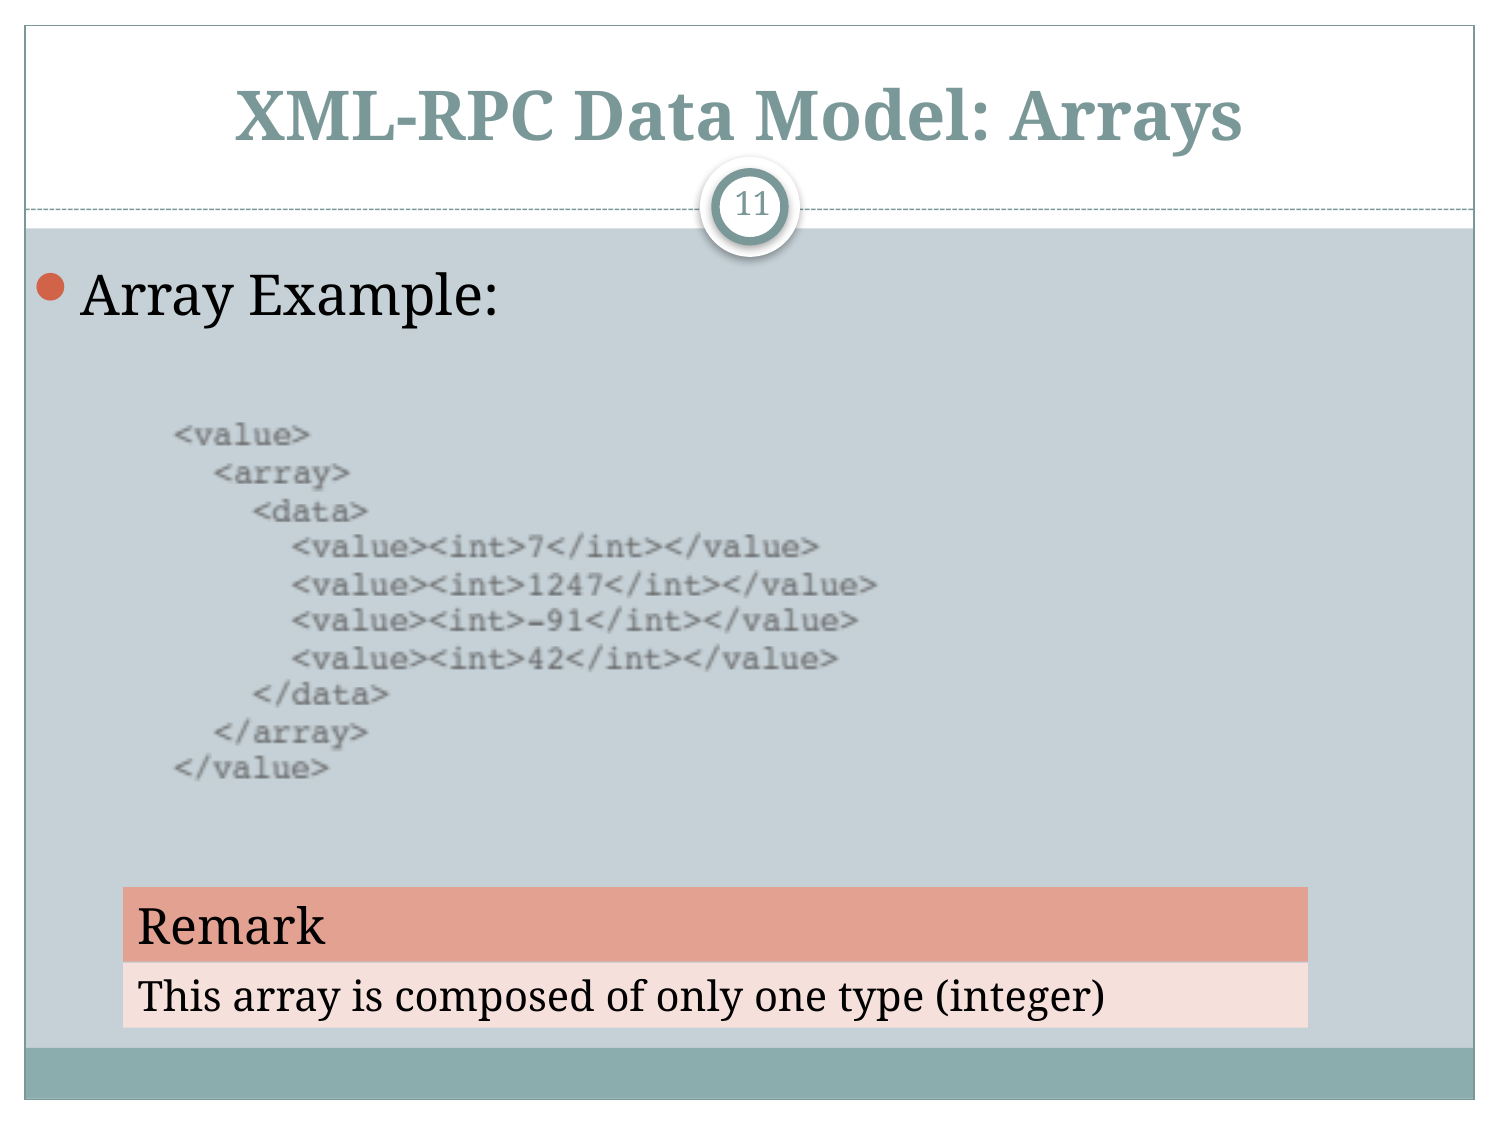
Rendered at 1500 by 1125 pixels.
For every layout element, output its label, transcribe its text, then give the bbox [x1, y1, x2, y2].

picture [171, 391, 938, 853]
text_box Array Example: [17, 251, 1413, 414]
title XML-RPC Data Model: Arrays [49, 37, 1450, 162]
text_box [122, 886, 1309, 1029]
slide_number 11 [715, 168, 791, 241]
